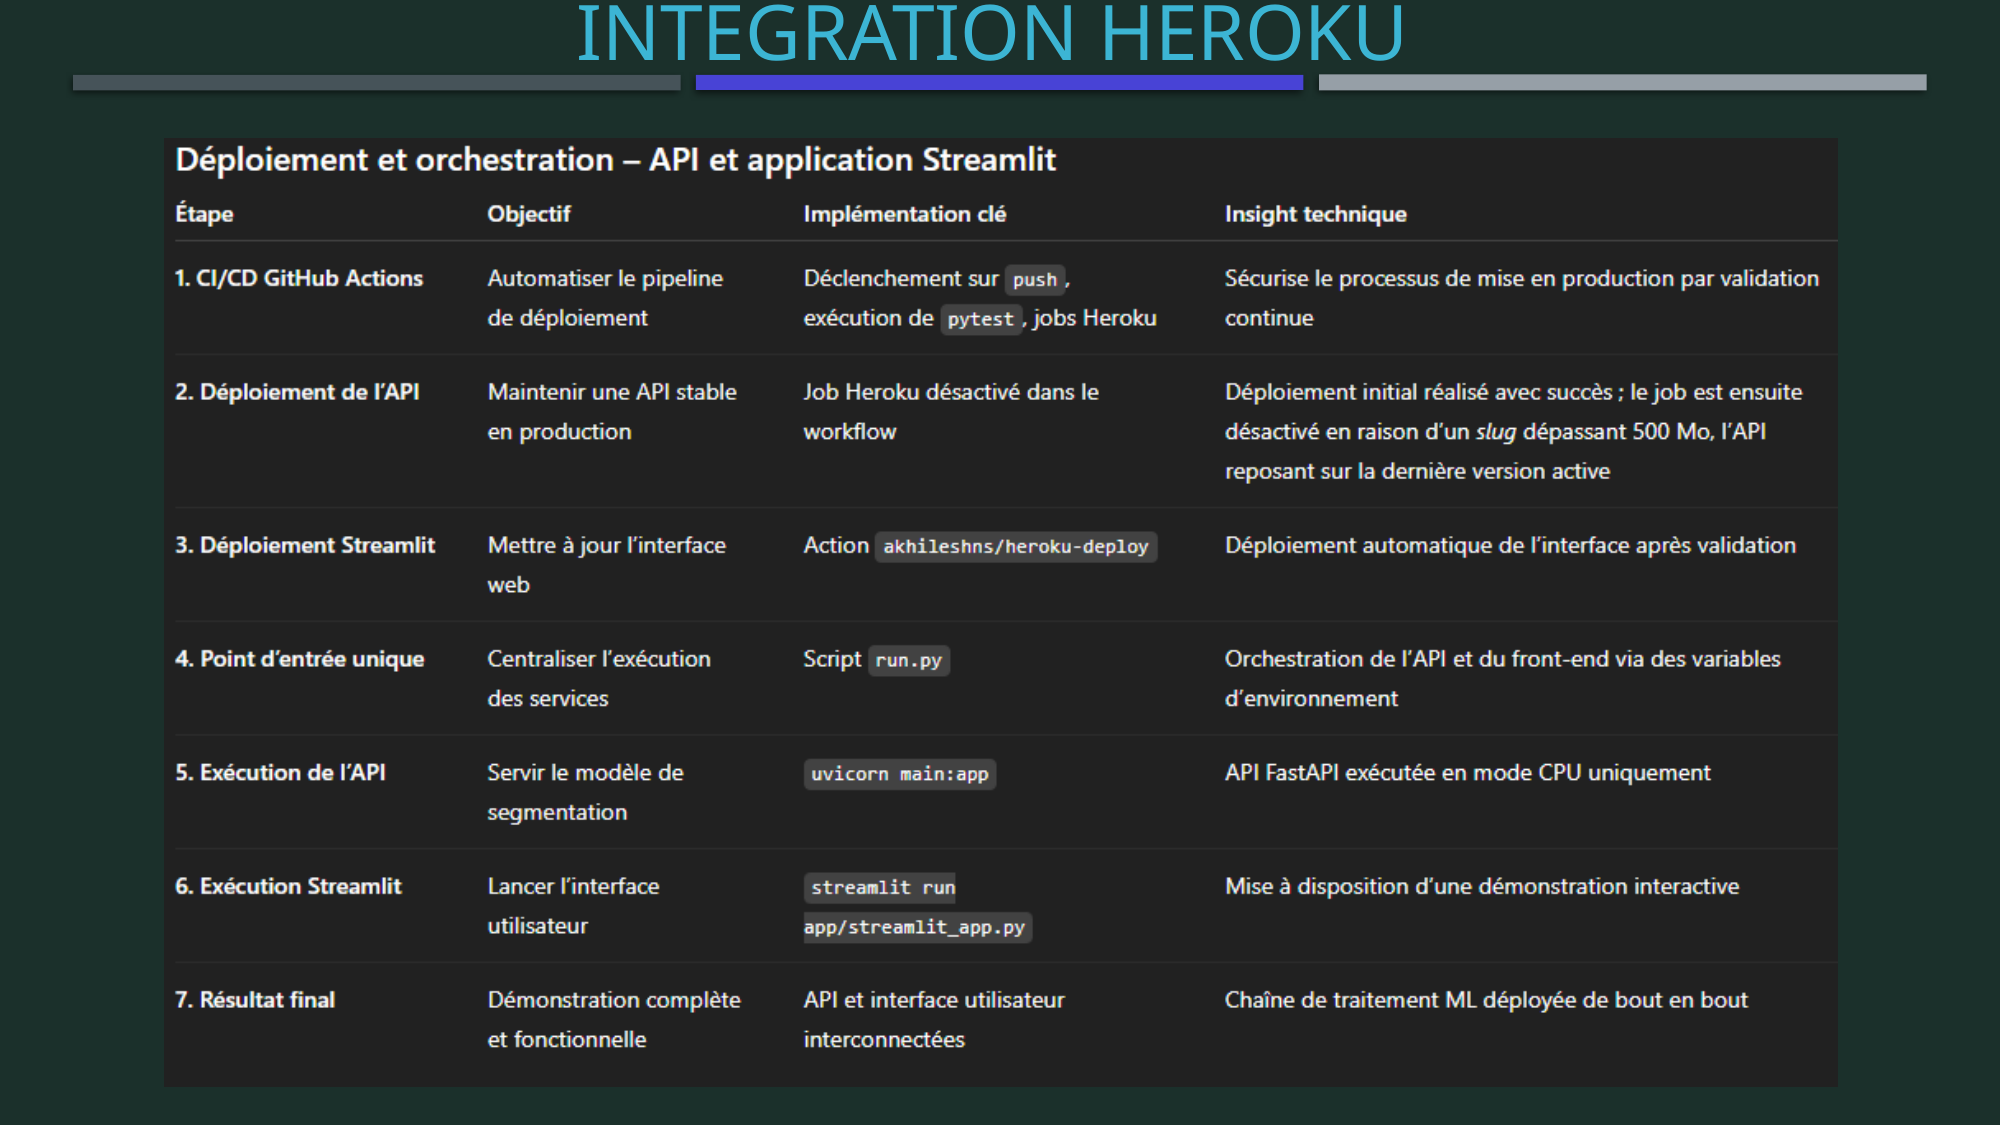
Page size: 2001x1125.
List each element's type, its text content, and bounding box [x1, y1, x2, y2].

title INTEGRATION HEROKU [561, 0, 1439, 94]
picture [163, 138, 1839, 1087]
